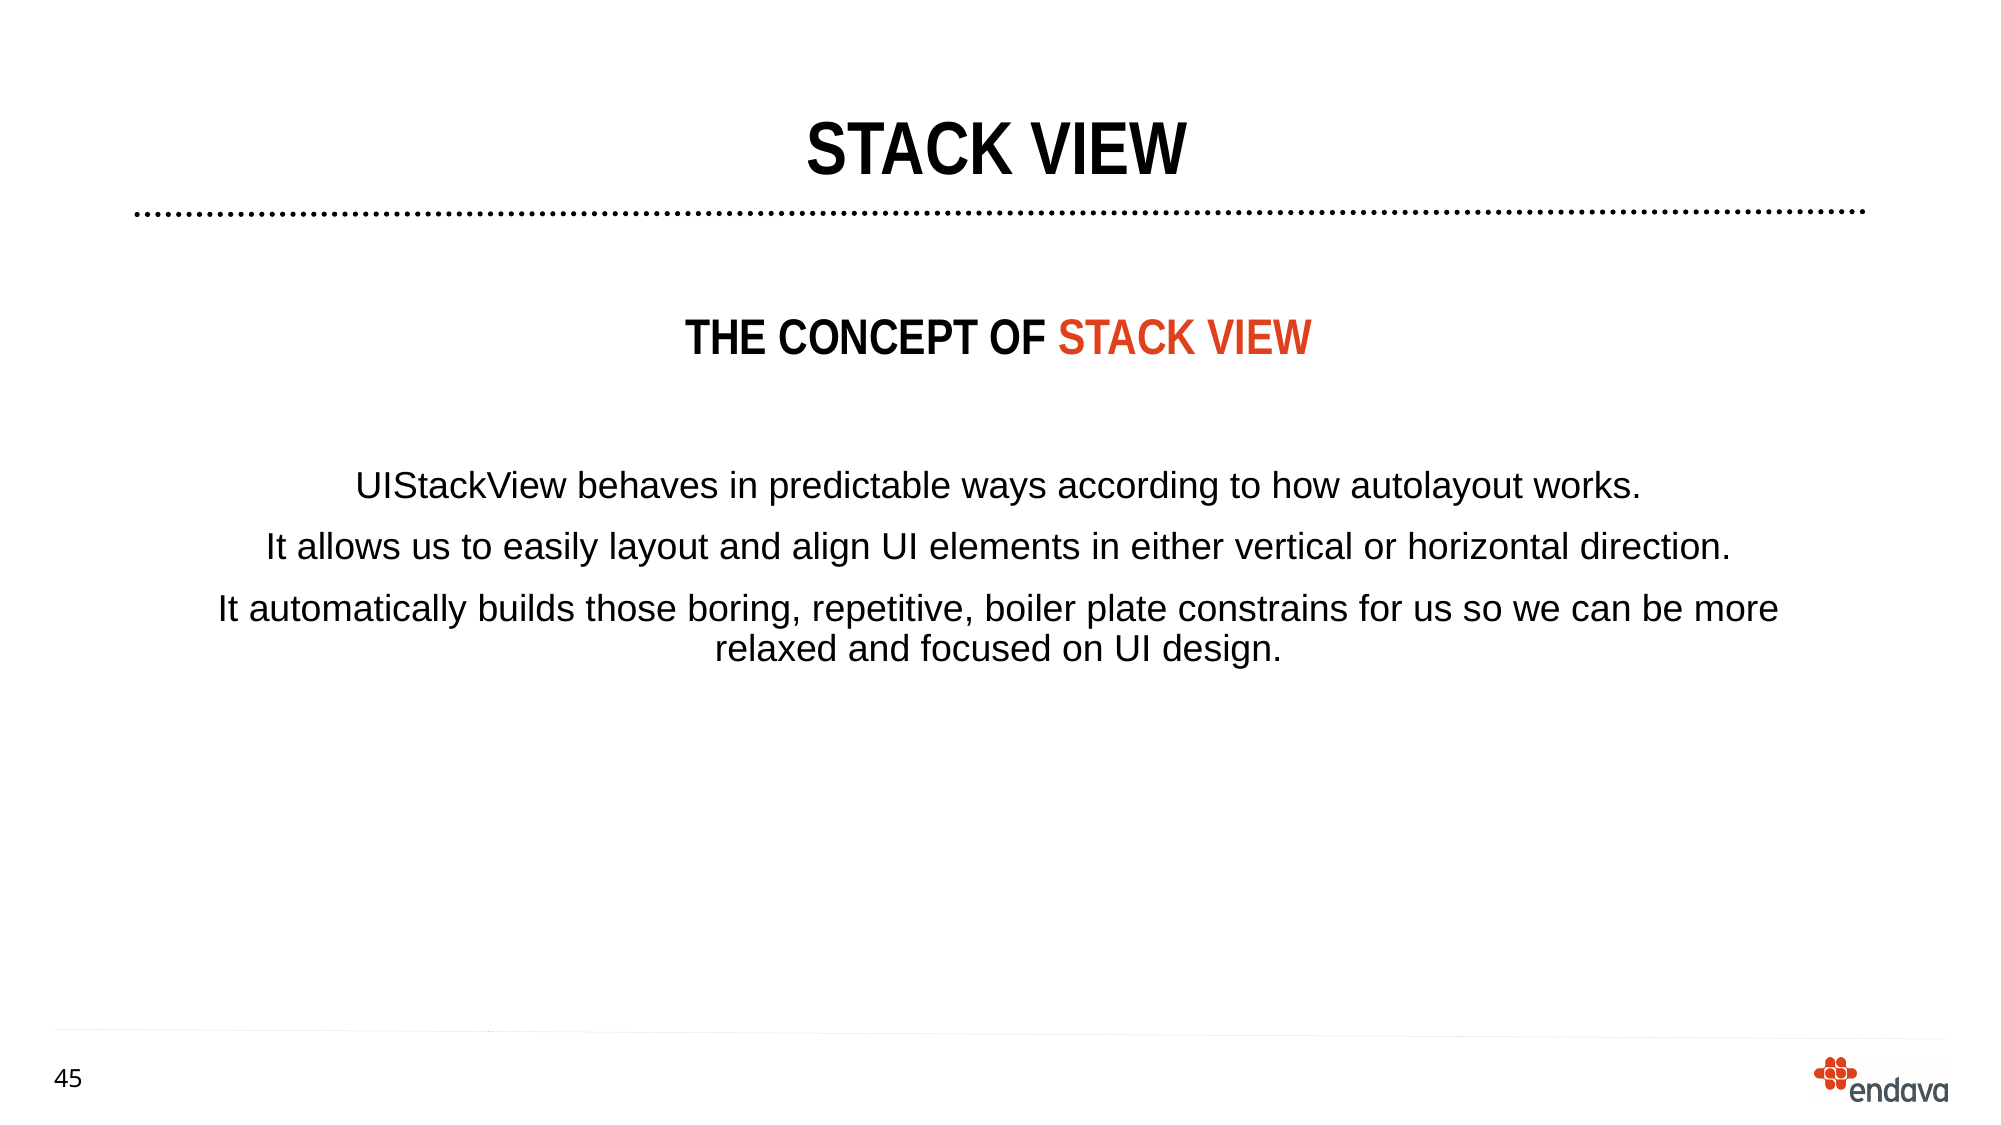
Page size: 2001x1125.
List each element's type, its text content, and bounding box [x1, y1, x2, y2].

list UIStackView behaves in predictable ways according to how autolayout works. It allows us to easily layout and align UI elements in either vertical or horizontal direction. It automatically builds those boring, repetitive, boiler plate constrains for us so we can be more relaxed and focused on UI design. [199, 458, 1813, 749]
picture [1814, 1057, 1948, 1102]
title STACK VIEW [198, 26, 1812, 195]
list THE concept of STACK view [199, 303, 1813, 373]
